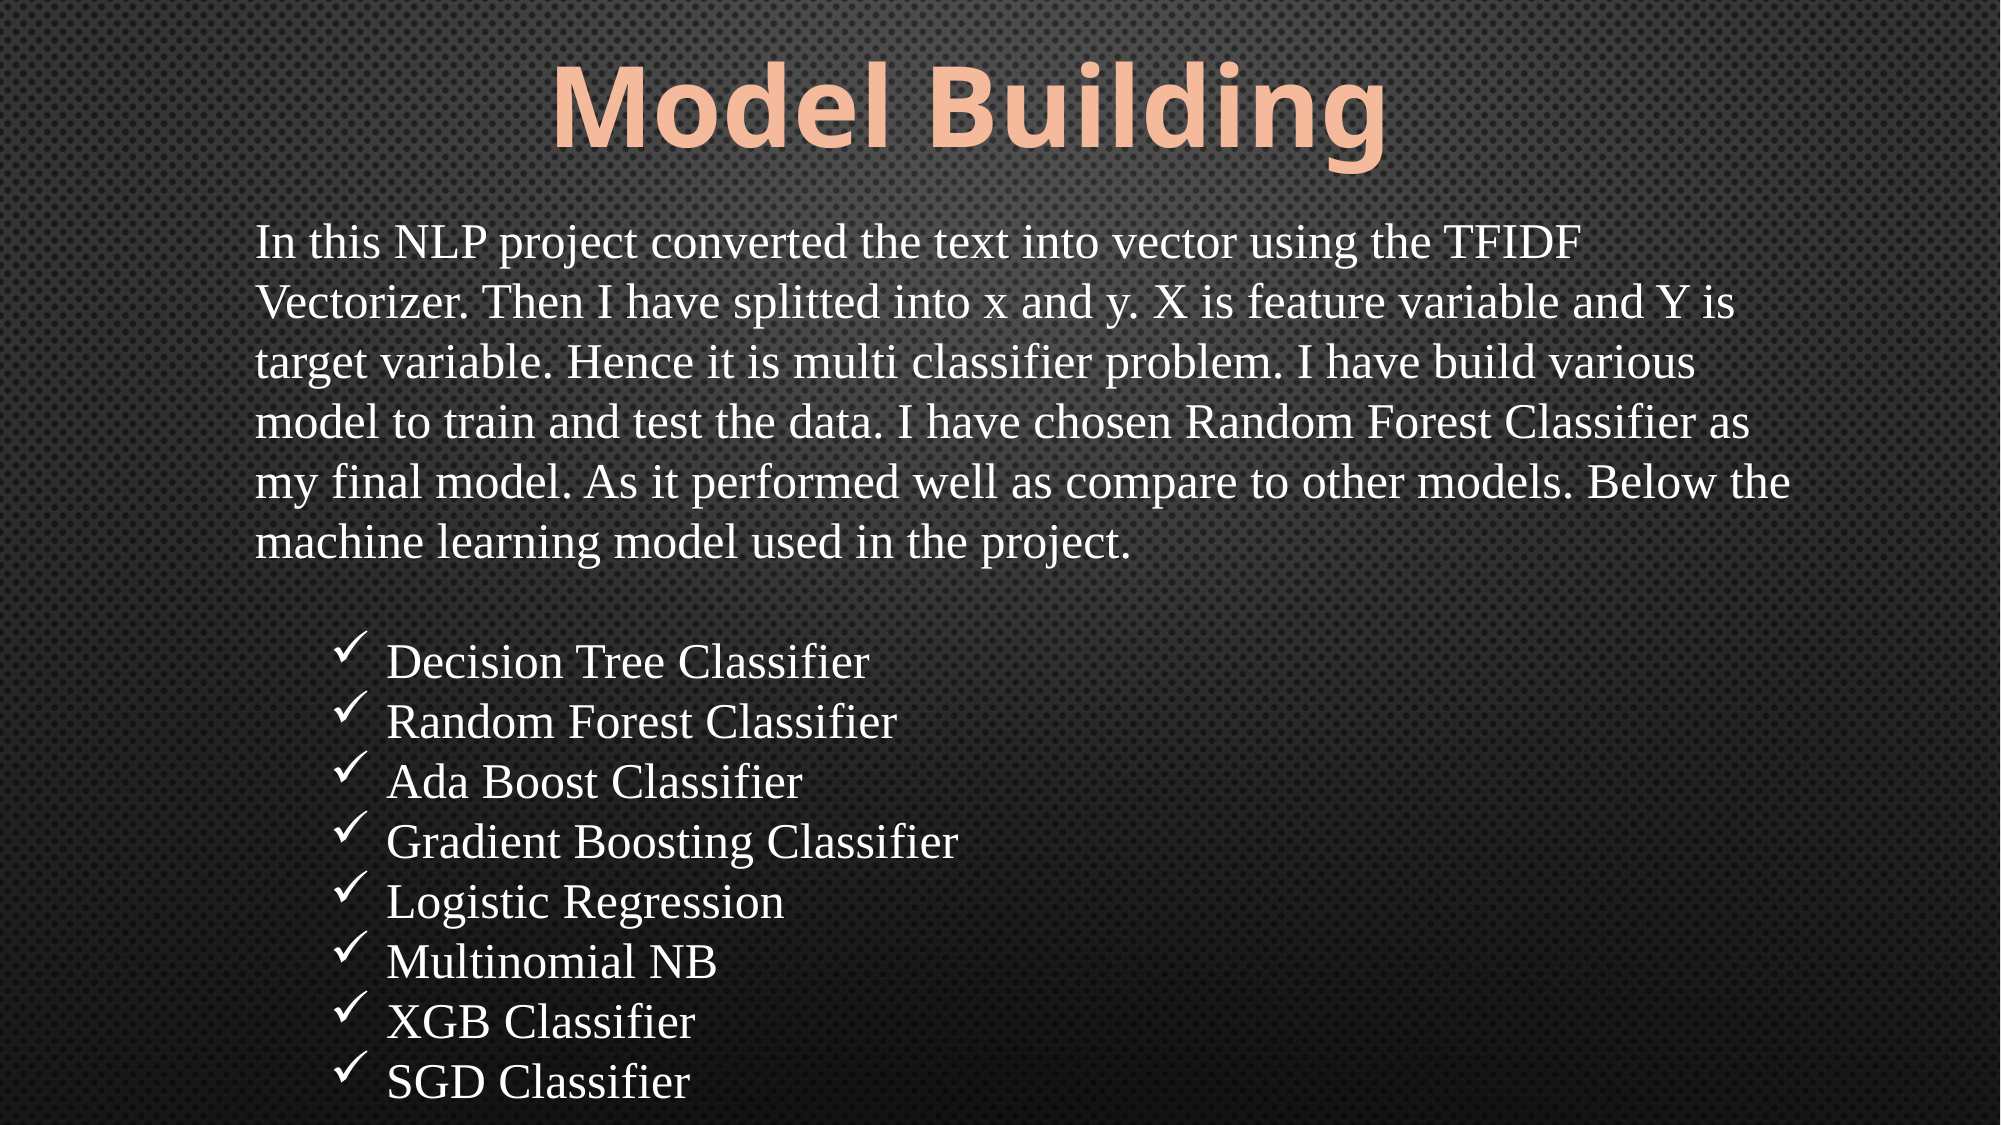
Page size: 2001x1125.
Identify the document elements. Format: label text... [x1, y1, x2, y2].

text_box In this NLP project converted the text into vector using the TFIDF Vectorizer. Then I have splitted into x and y. X is feature variable and Y is target variable. Hence it is multi classifier problem. I have build various model to train and test the data. I have chosen Random Forest Classifier as my final model. As it performed well as compare to other models. Below the machine learning model used in the project. Decision Tree Classifier Random Forest Classifier Ada Boost Classifier Gradient Boosting Classifier Logistic Regression Multinomial NB XGB Classifier SGD Classifier [240, 200, 1812, 1116]
text_box Model Building [532, 27, 1408, 178]
